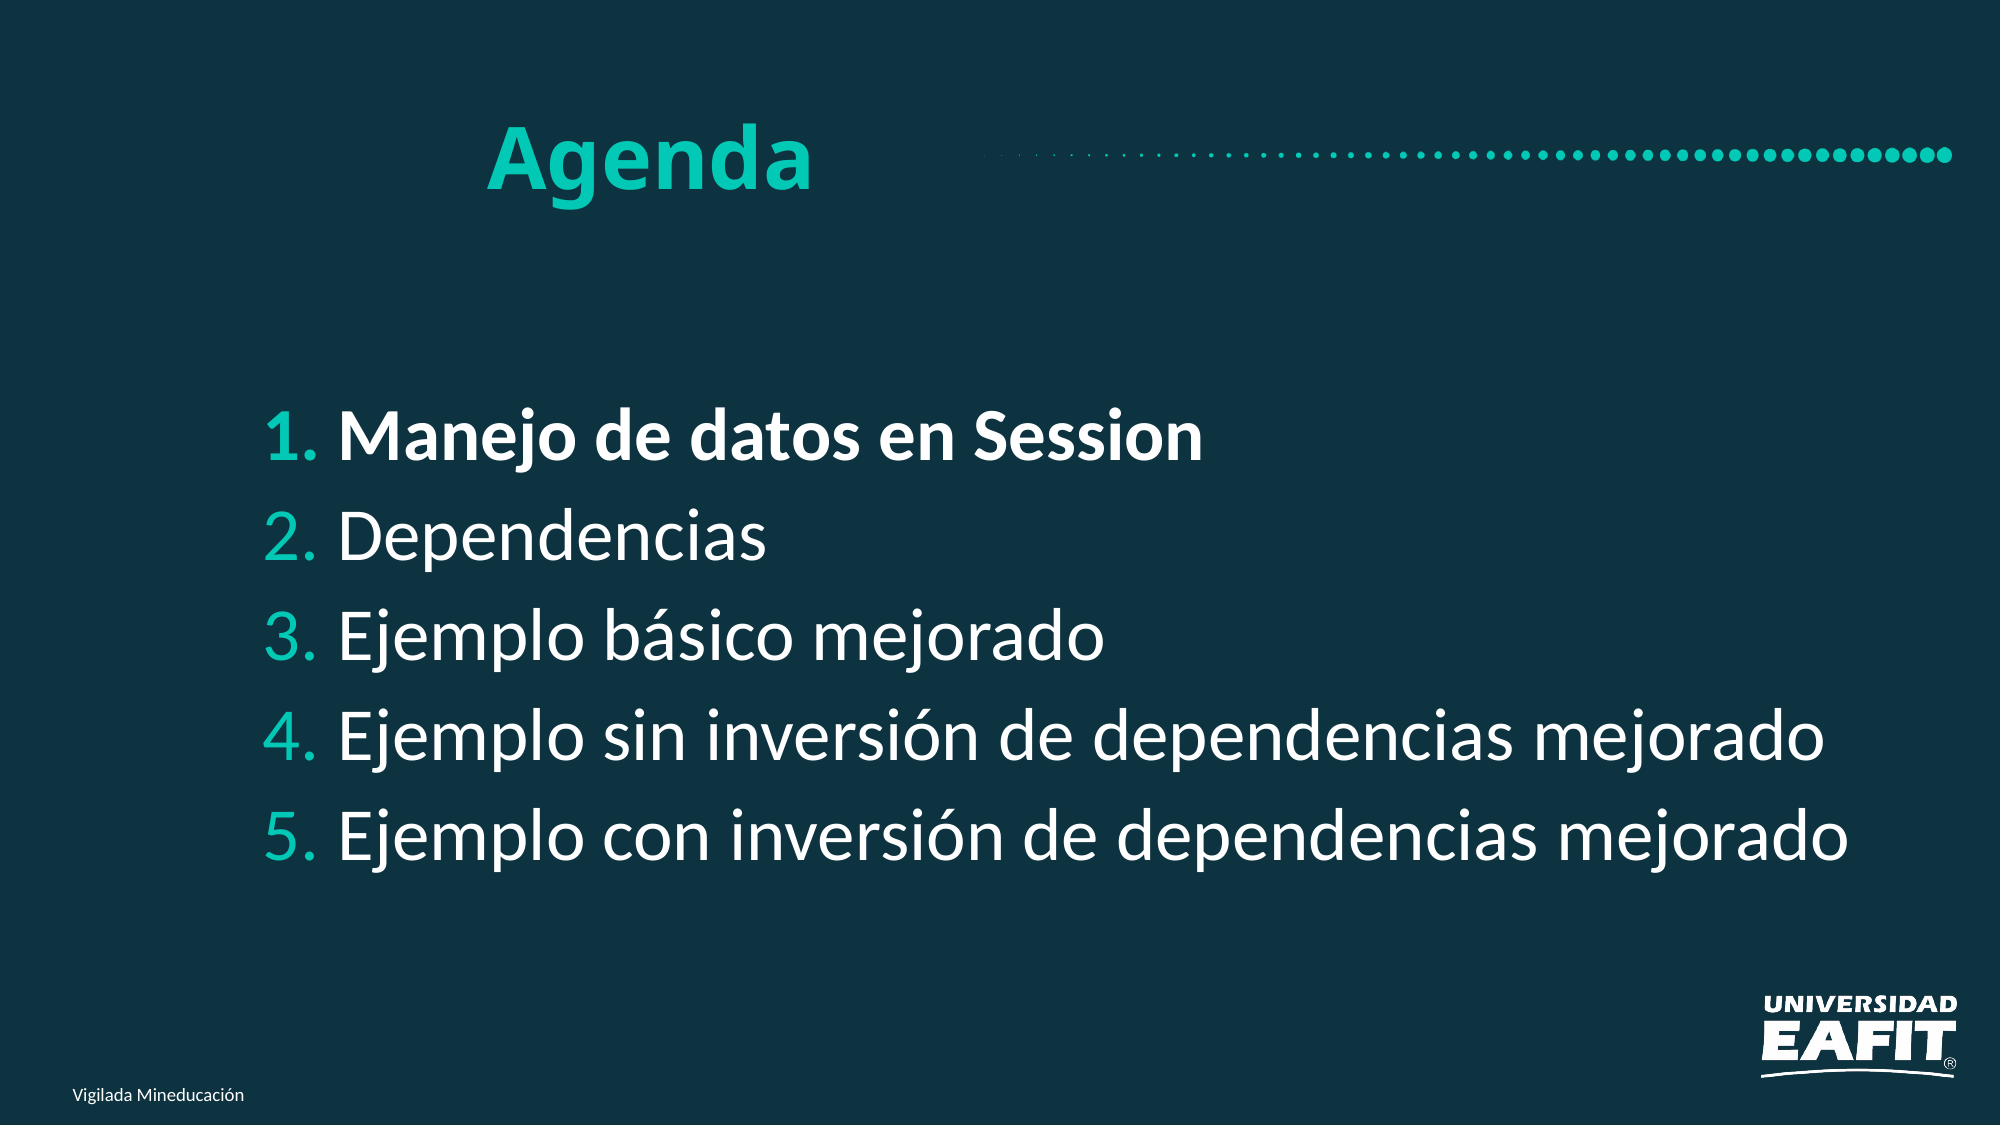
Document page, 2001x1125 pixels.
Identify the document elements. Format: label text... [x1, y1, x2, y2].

picture [1056, 147, 1952, 163]
picture [1761, 995, 1957, 1078]
list Manejo de datos en Session Dependencias Ejemplo básico mejorado Ejemplo sin inversión de dependencias mejorado Ejemplo con inversión de dependencias mejorado [247, 266, 1892, 995]
title Agenda [247, 95, 1056, 215]
